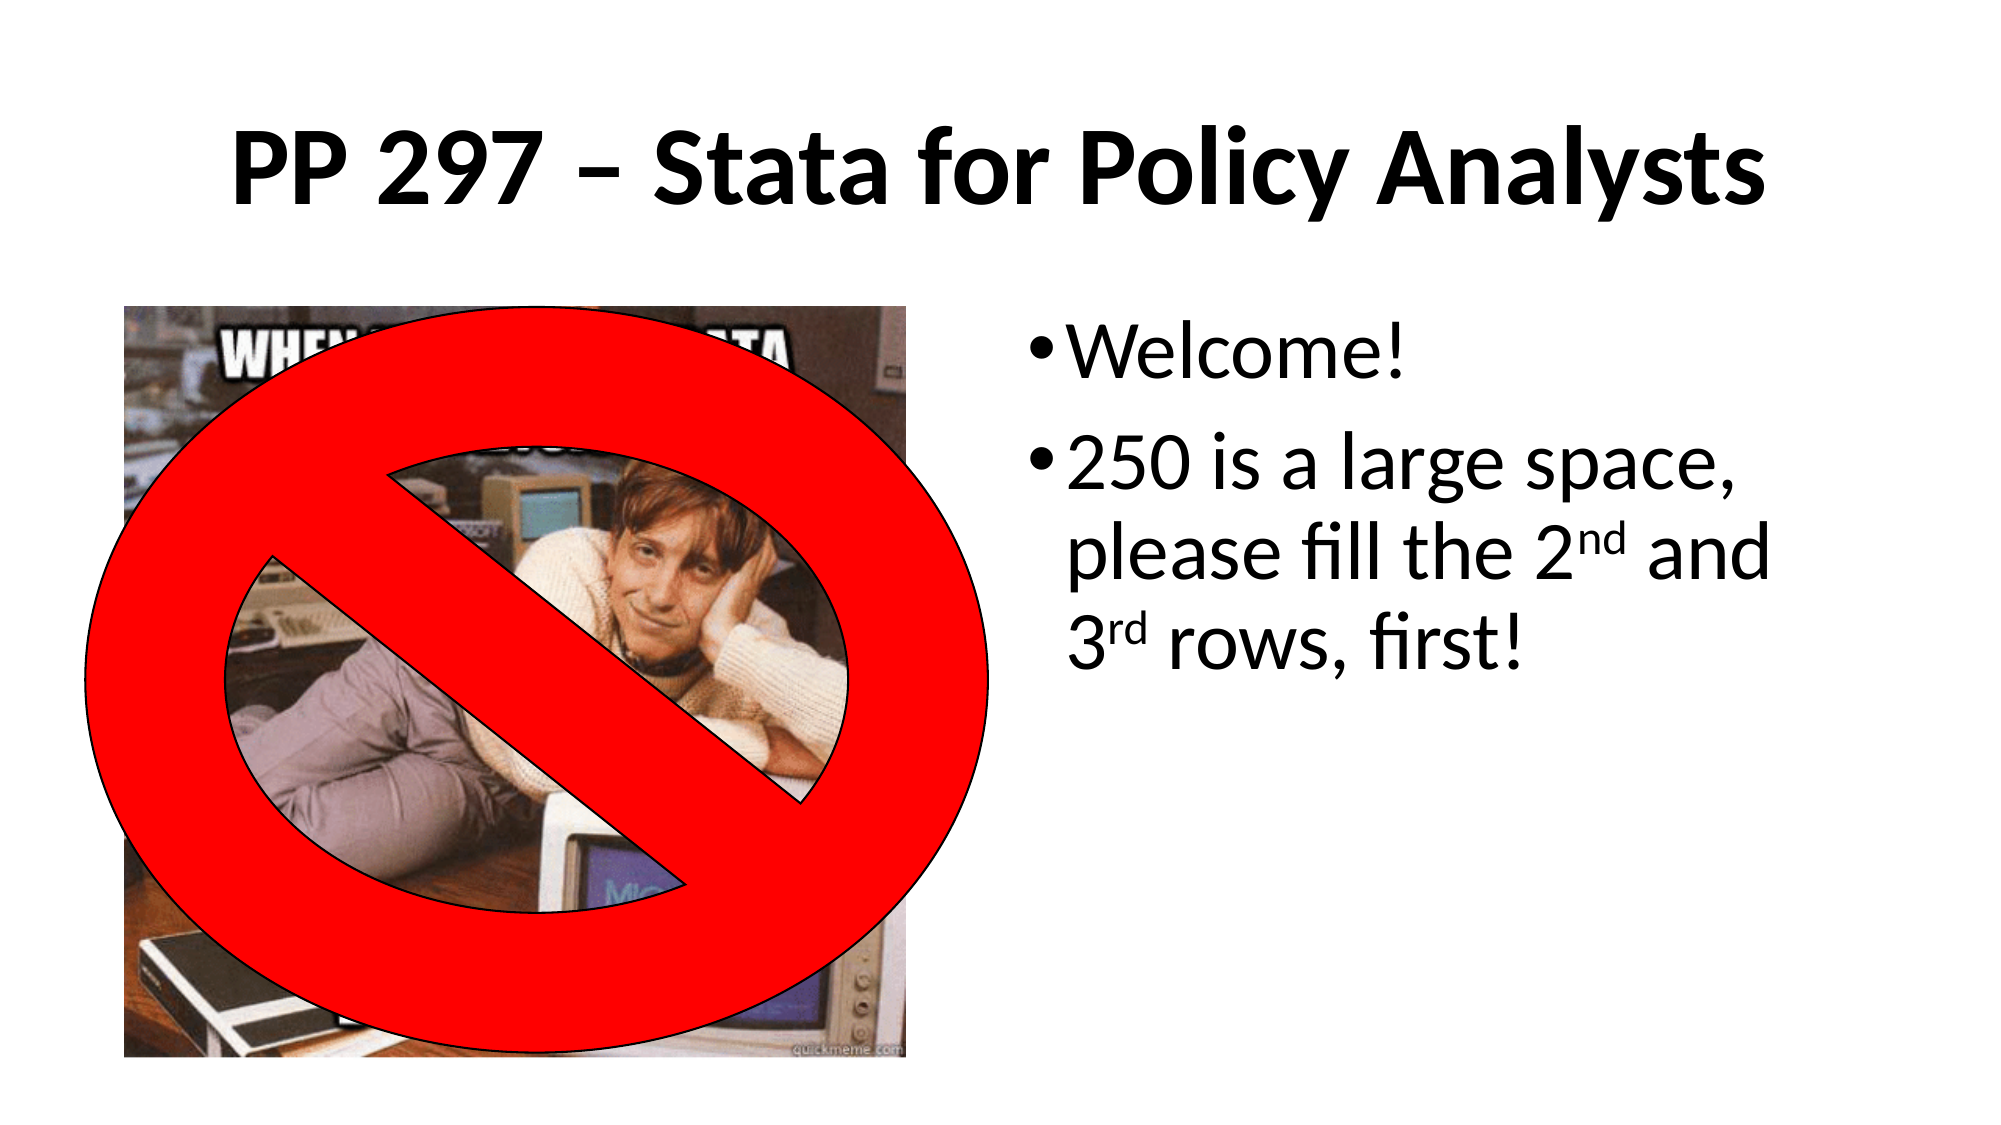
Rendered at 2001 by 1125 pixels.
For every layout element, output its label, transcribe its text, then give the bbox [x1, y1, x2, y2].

text_box [906, 464, 989, 896]
picture [124, 306, 906, 1092]
title PP 297 – Stata for Policy Analysts [137, 59, 1863, 278]
text_box [84, 526, 124, 834]
list Welcome! 250 is a large space, please fill the 2nd and 3rd rows, first! [1012, 299, 1863, 1014]
